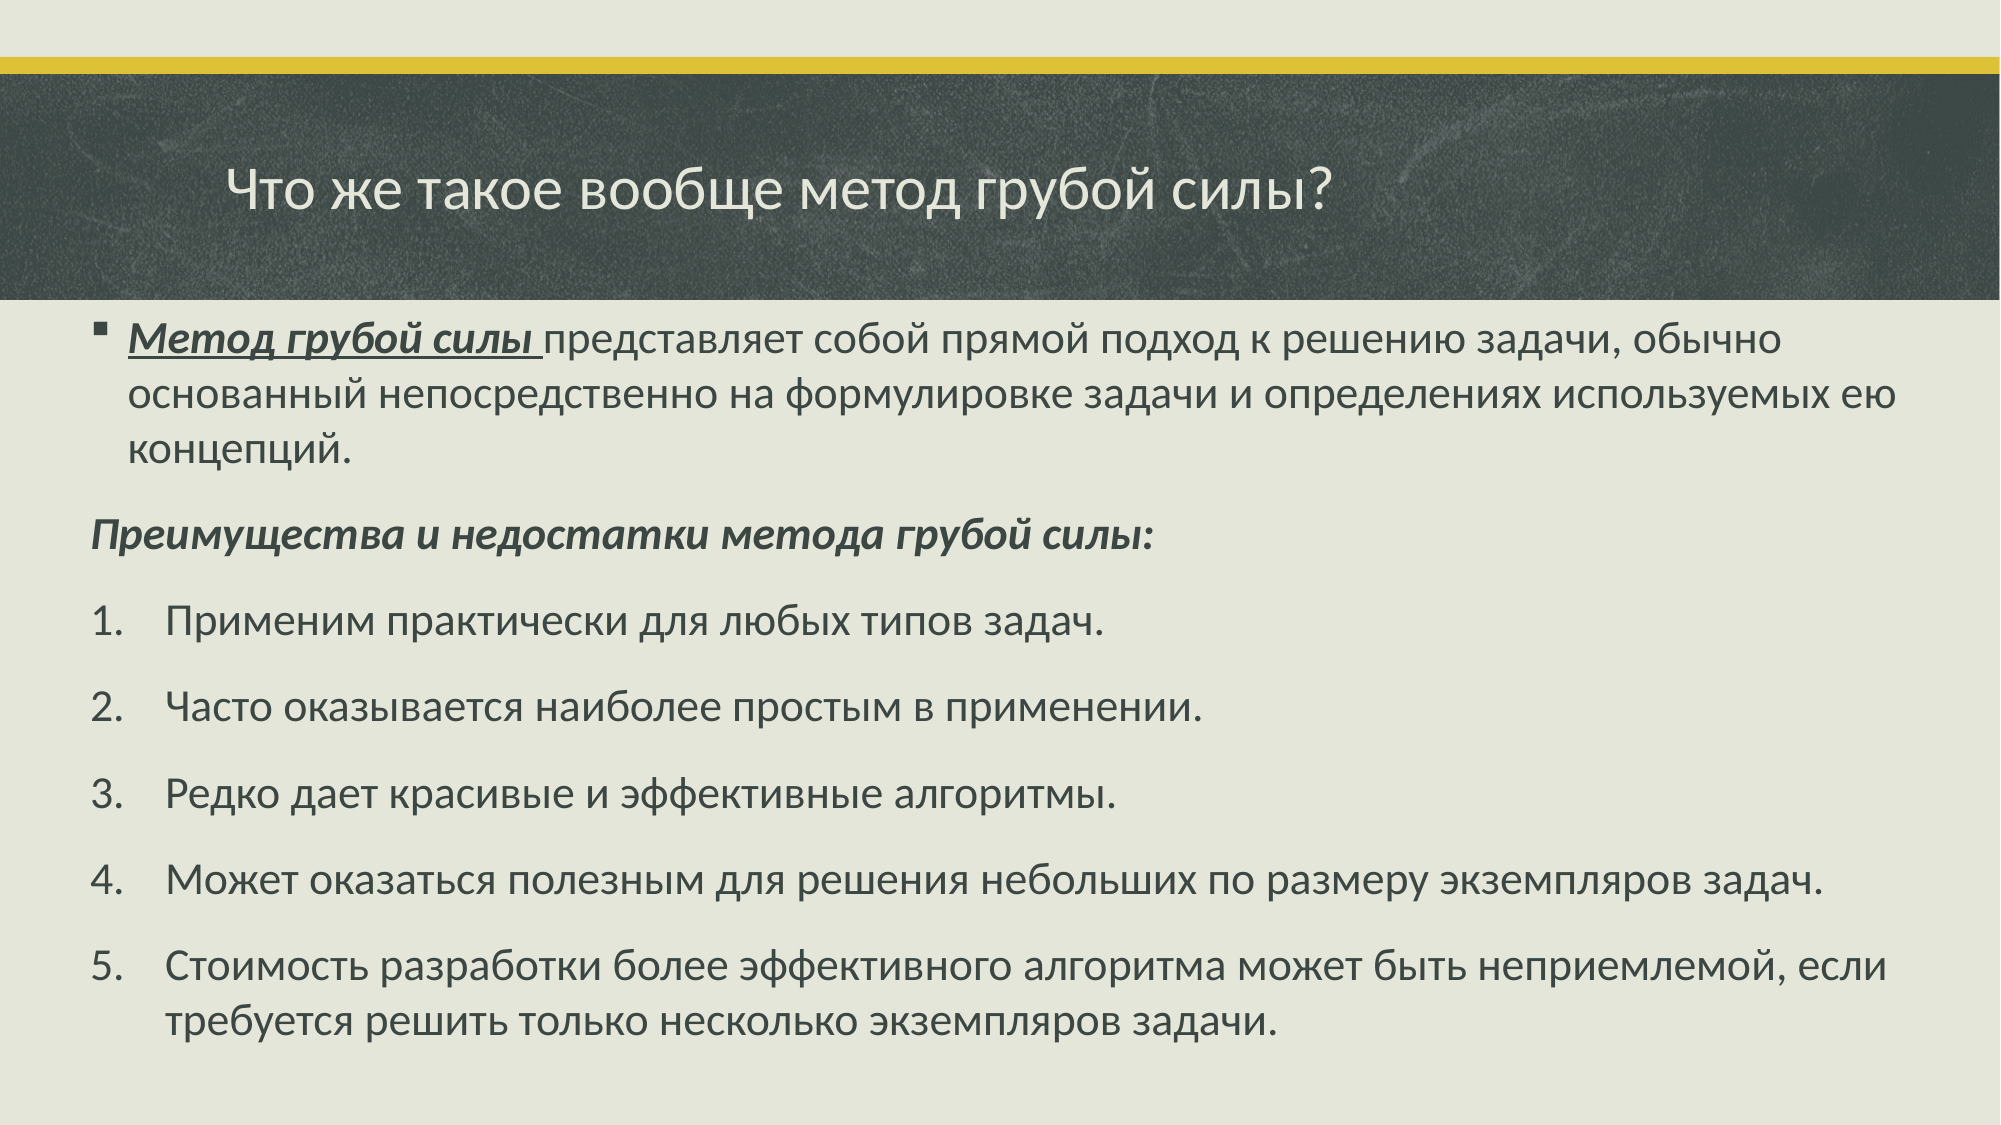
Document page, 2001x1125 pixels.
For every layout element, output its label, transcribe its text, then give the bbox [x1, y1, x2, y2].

picture [0, 74, 2000, 300]
list Метод грубой силы представляет собой прямой подход к решению задачи, обычно основанный непосредственно на формулировке задачи и определениях используемых ею концепций. Преимущества и недостатки метода грубой силы: Применим практически для любых типов задач. Часто оказывается наиболее простым в применении. Редко дает красивые и эффективные алгоритмы. Может оказаться полезным для решения небольших по размеру экземпляров задач. Стоимость разработки более эффективного алгоритма может быть неприемлемой, если требуется решить только несколько экземпляров задачи. [75, 299, 1914, 1065]
title Что же такое вообще метод грубой силы? [210, 76, 1790, 299]
